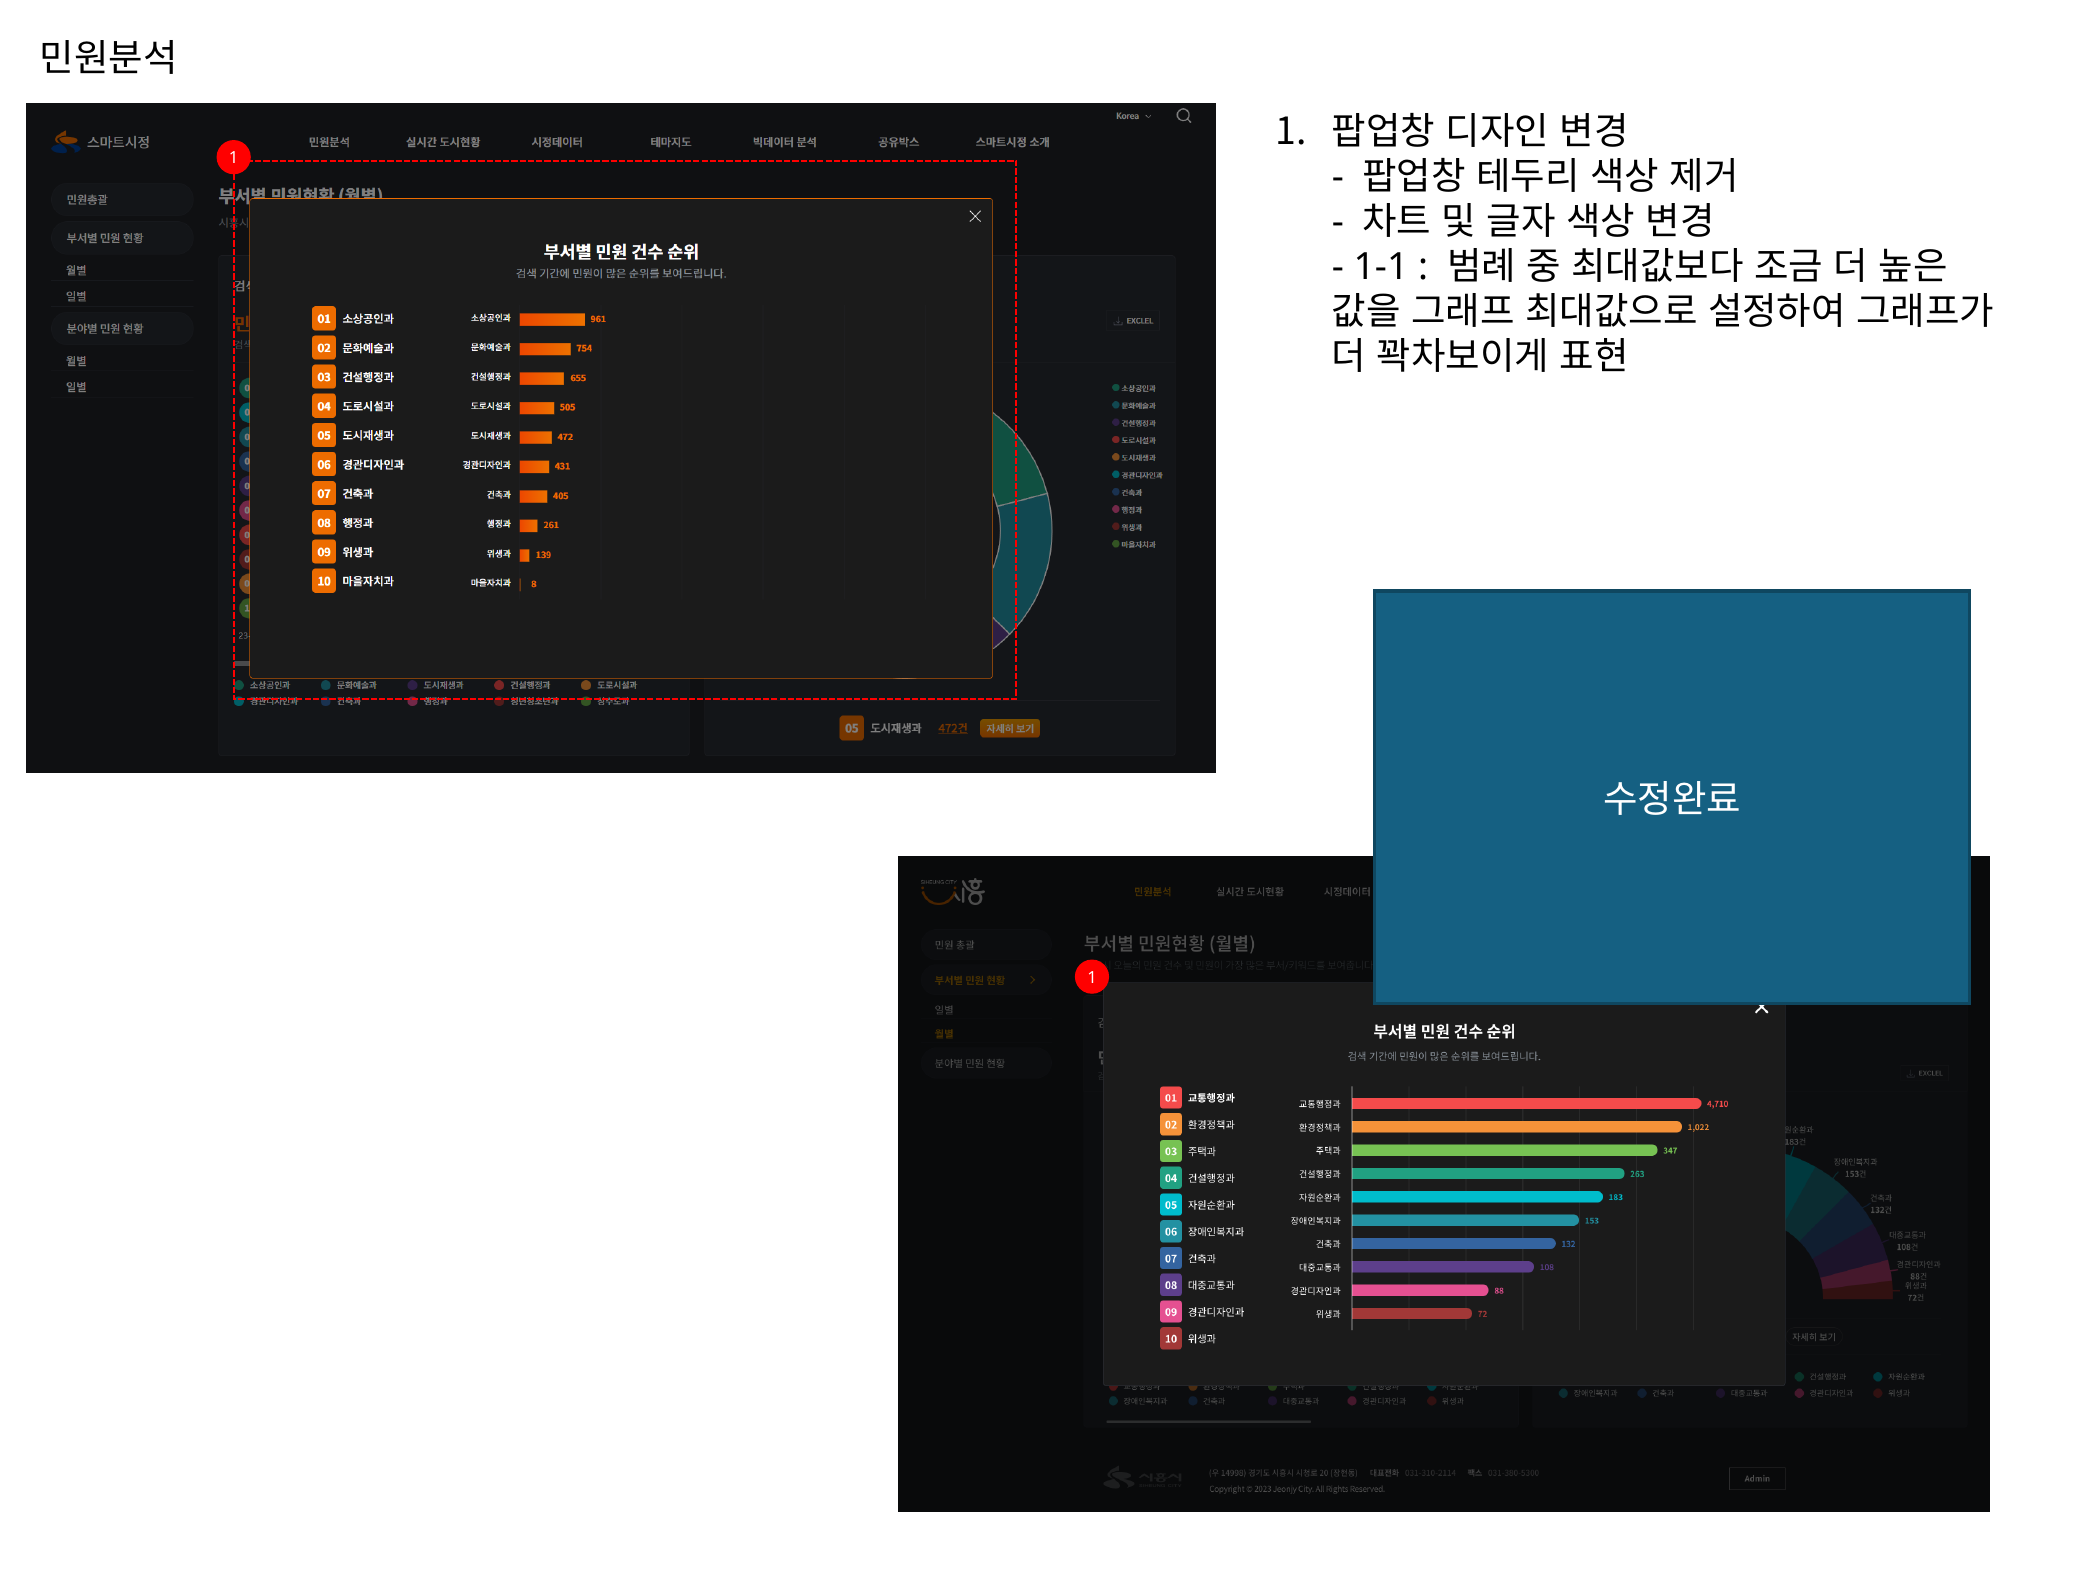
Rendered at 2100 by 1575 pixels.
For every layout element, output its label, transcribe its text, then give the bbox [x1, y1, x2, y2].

picture [25, 102, 1216, 773]
text_box 민원분석 [23, 34, 792, 78]
picture [897, 855, 1991, 1512]
text_box 수정완료 [1373, 589, 1971, 855]
text_box 팝업창 디자인 변경 - 팝업창 테두리 색상 제거 - 차트 및 글자 색상 변경 - 1-1 : 범례 중 최대값보다 조금 더 높은 값을 그래프 최대값으로 설정하여 그래프가 더 꽉차보이게 표현 [1259, 98, 2028, 142]
